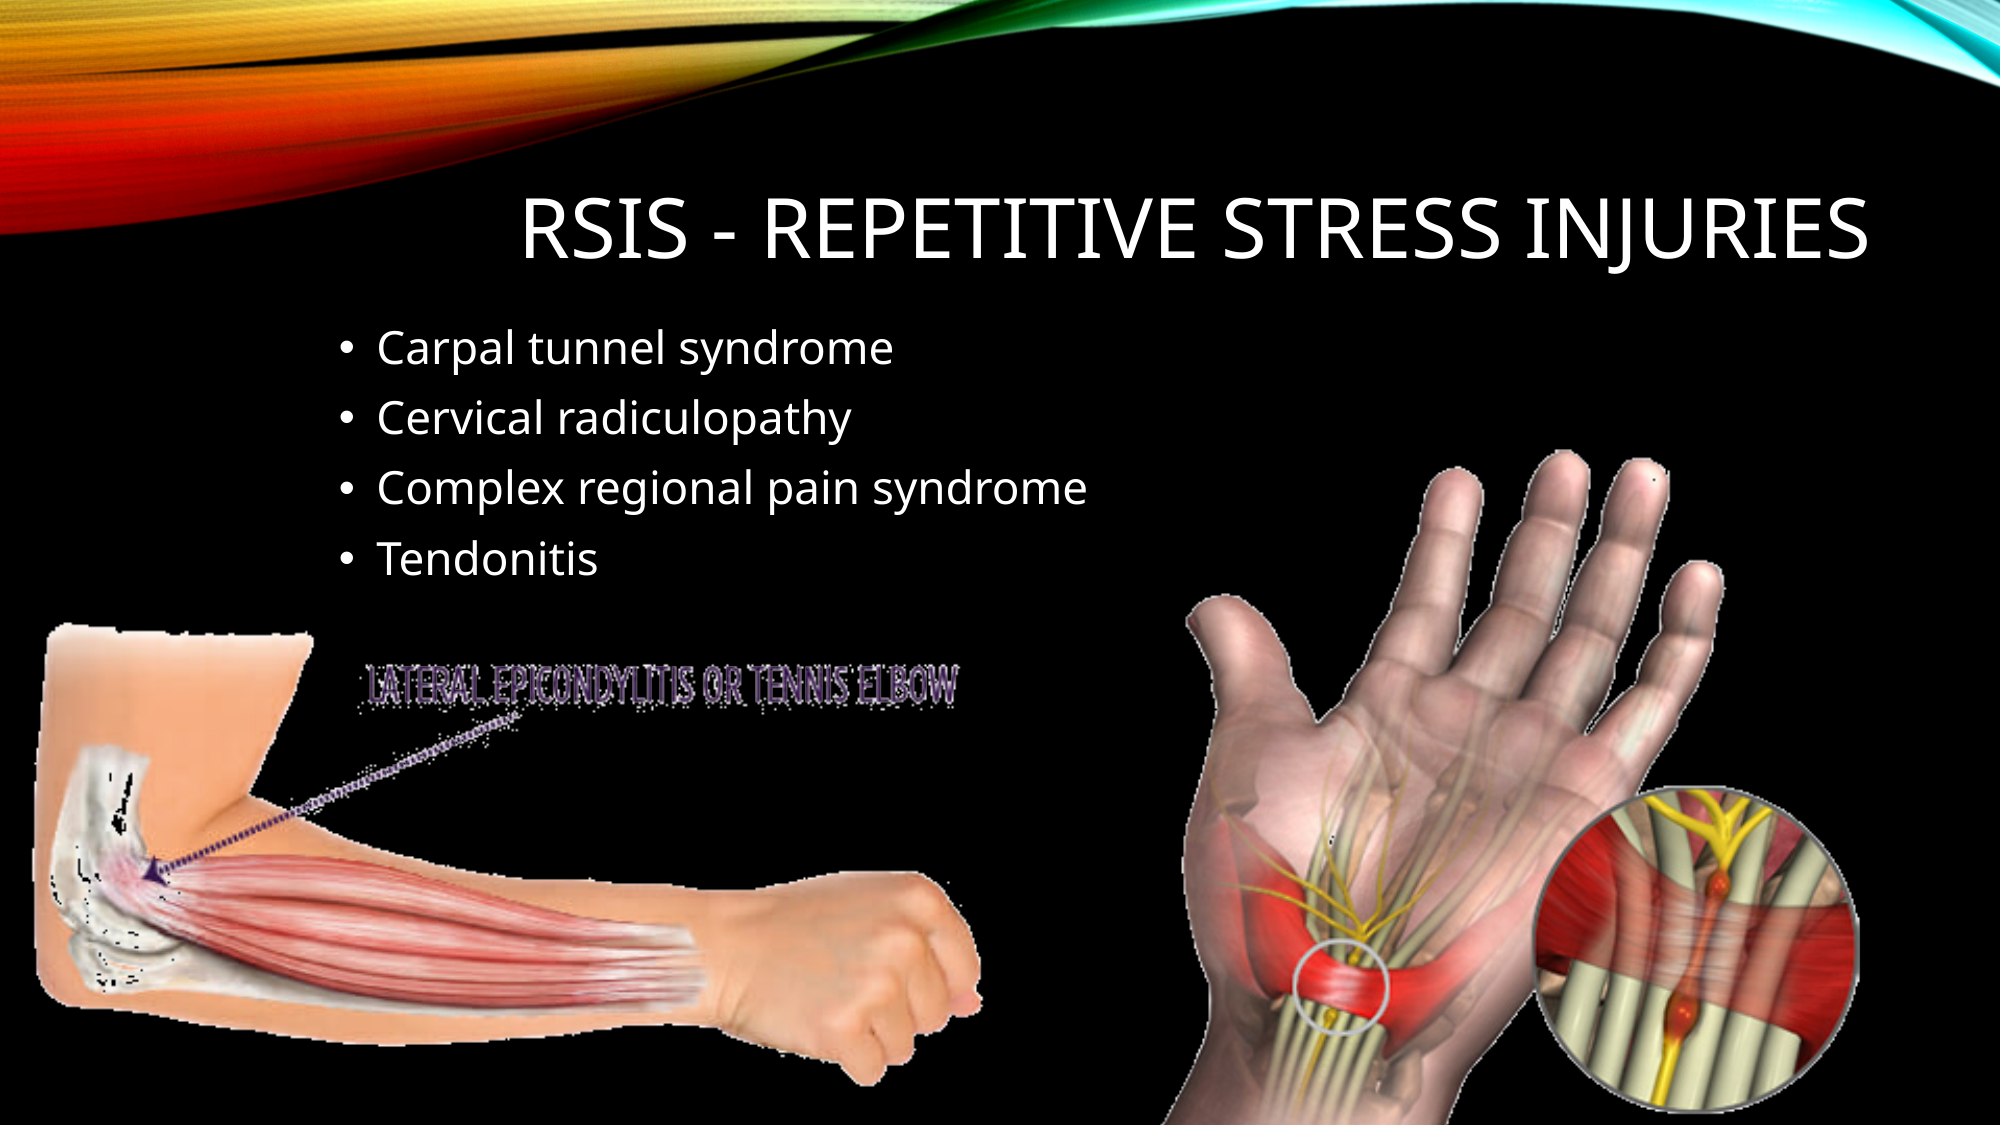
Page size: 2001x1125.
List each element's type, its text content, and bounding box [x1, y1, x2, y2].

picture [0, 0, 2000, 237]
picture [1153, 448, 1883, 1125]
list Carpal tunnel syndrome Cervical radiculopathy Complex regional pain syndrome Tendonitis [323, 317, 1863, 951]
picture [0, 548, 1050, 1125]
title RSIs - Repetitive Stress Injuries [474, 125, 1888, 338]
